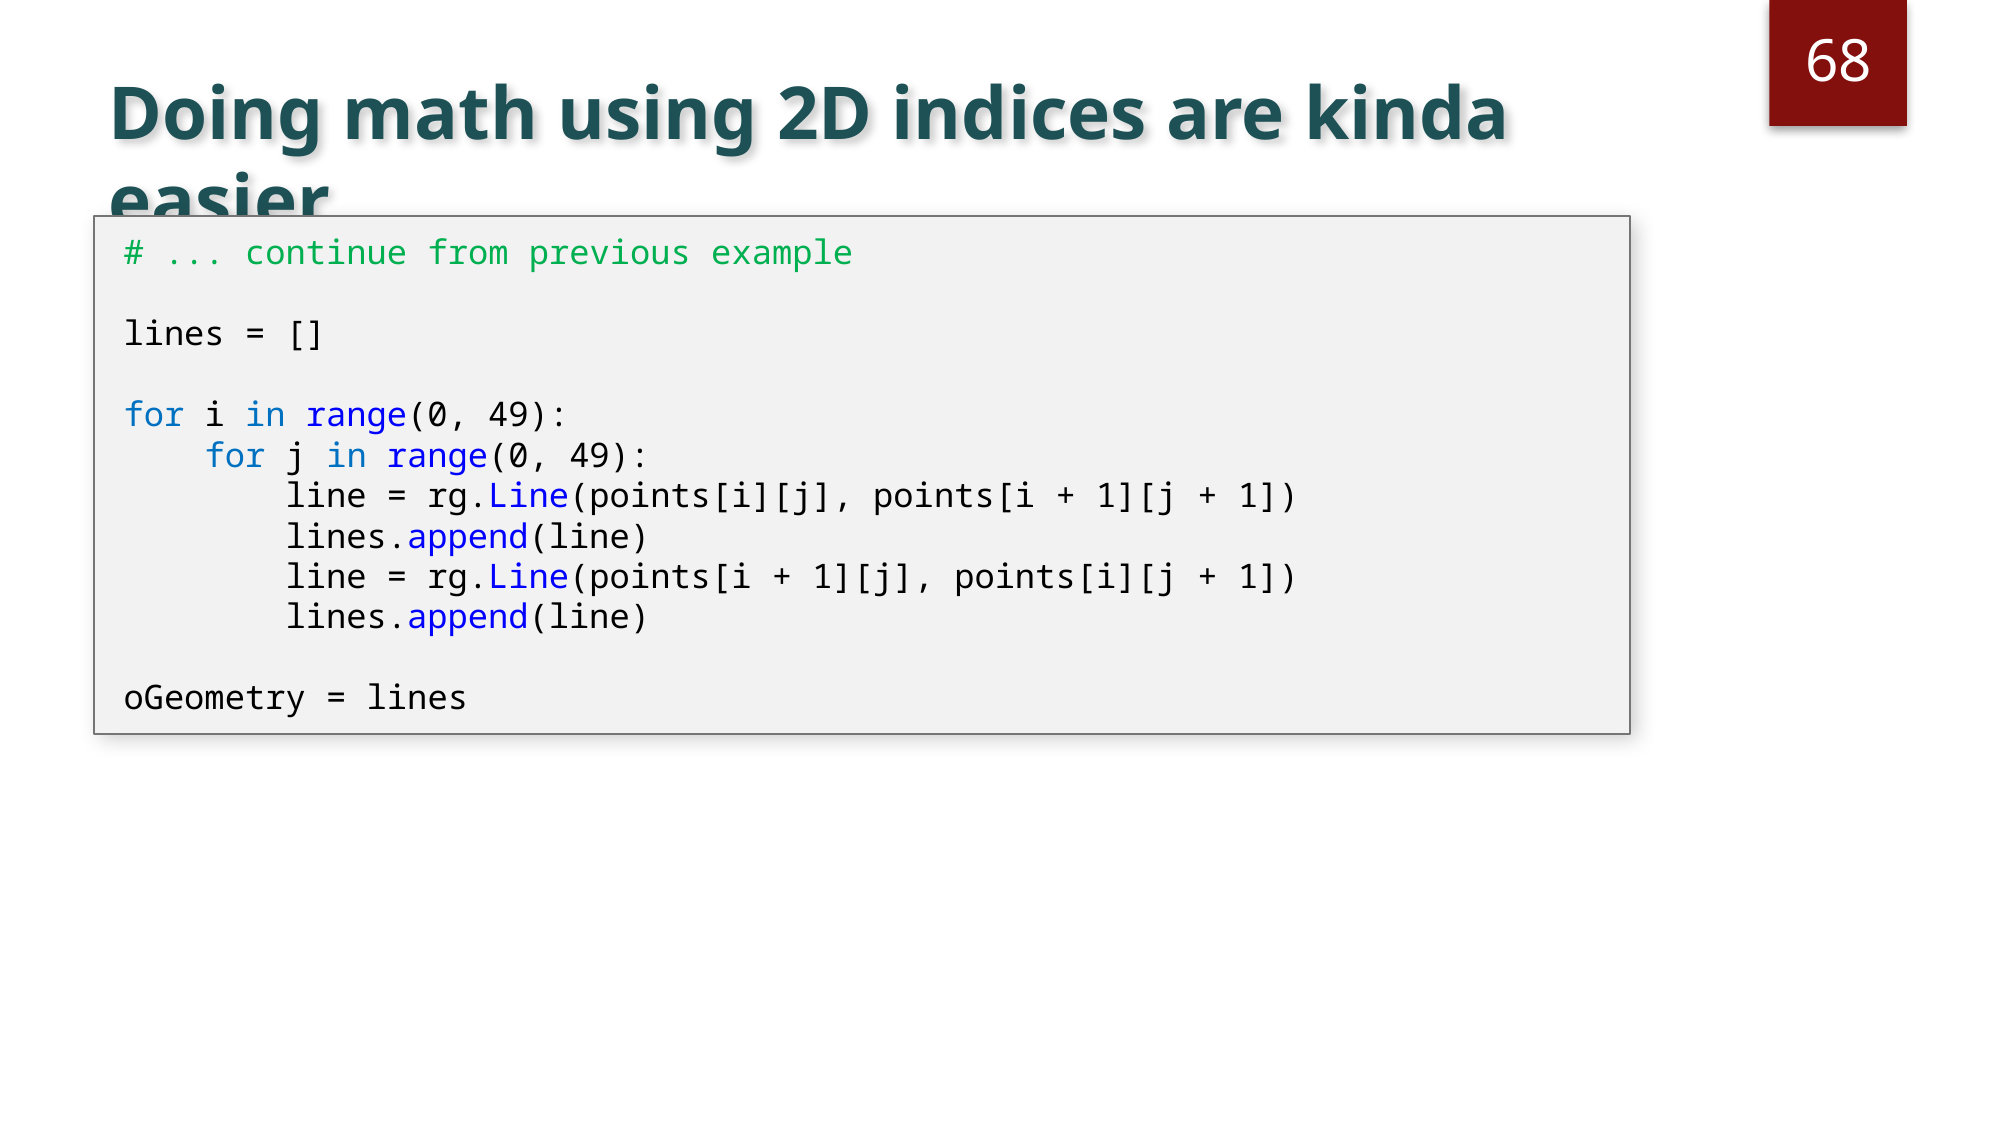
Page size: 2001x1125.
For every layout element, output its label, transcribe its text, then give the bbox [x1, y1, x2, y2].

text_box # ... continue from previous example lines = [] for i in range(0, 49): for j in range(0, 49): line = rg.Line(points[i][j], points[i + 1][j + 1]) lines.append(line) line = rg.Line(points[i + 1][j], points[i][j + 1]) lines.append(line) oGeometry = lines [93, 216, 1631, 735]
slide_number 68 [1769, 0, 1907, 126]
title Doing math using 2D indices are kinda easier [93, 59, 1731, 232]
